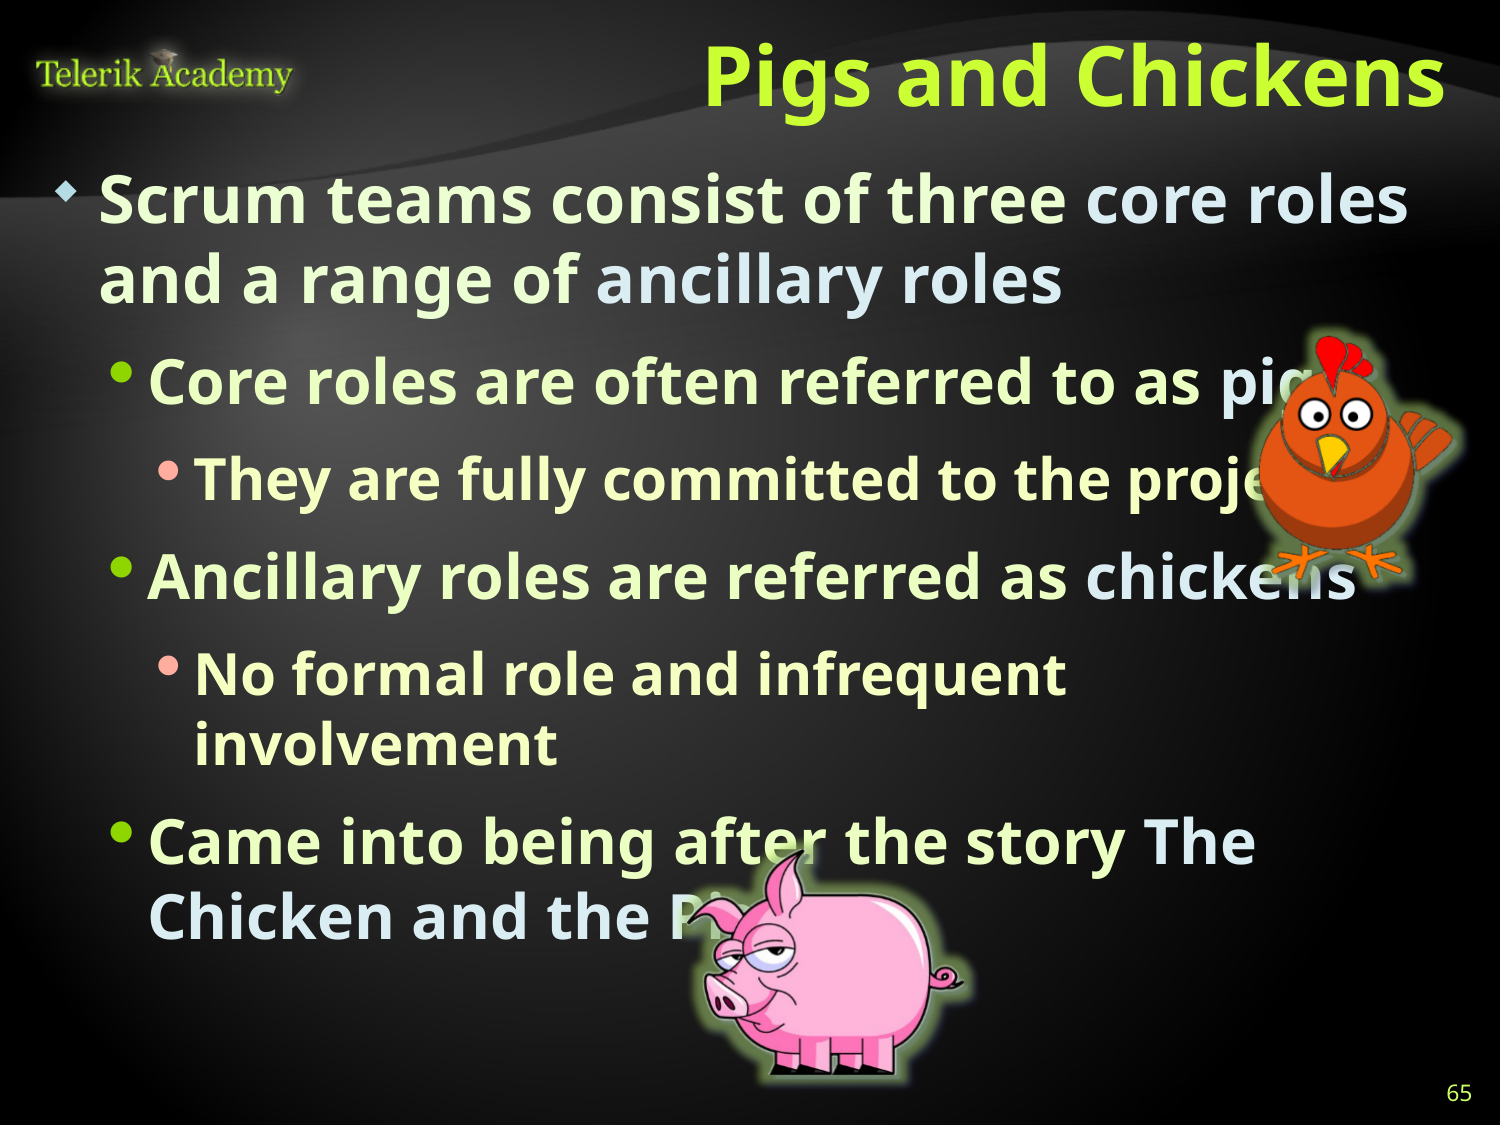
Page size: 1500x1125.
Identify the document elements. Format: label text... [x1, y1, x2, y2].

slide_number 65 [1412, 1074, 1488, 1113]
picture [0, 0, 1500, 1125]
list Scrum teams consist of three core roles and a range of ancillary roles Core roles are often referred to as pigs They are fully committed to the project Ancillary roles are referred as chickens No formal role and infrequent involvement Came into being after the story The Chicken and the Pig [37, 149, 1463, 1100]
title Pigs and Chickens [300, 12, 1463, 149]
